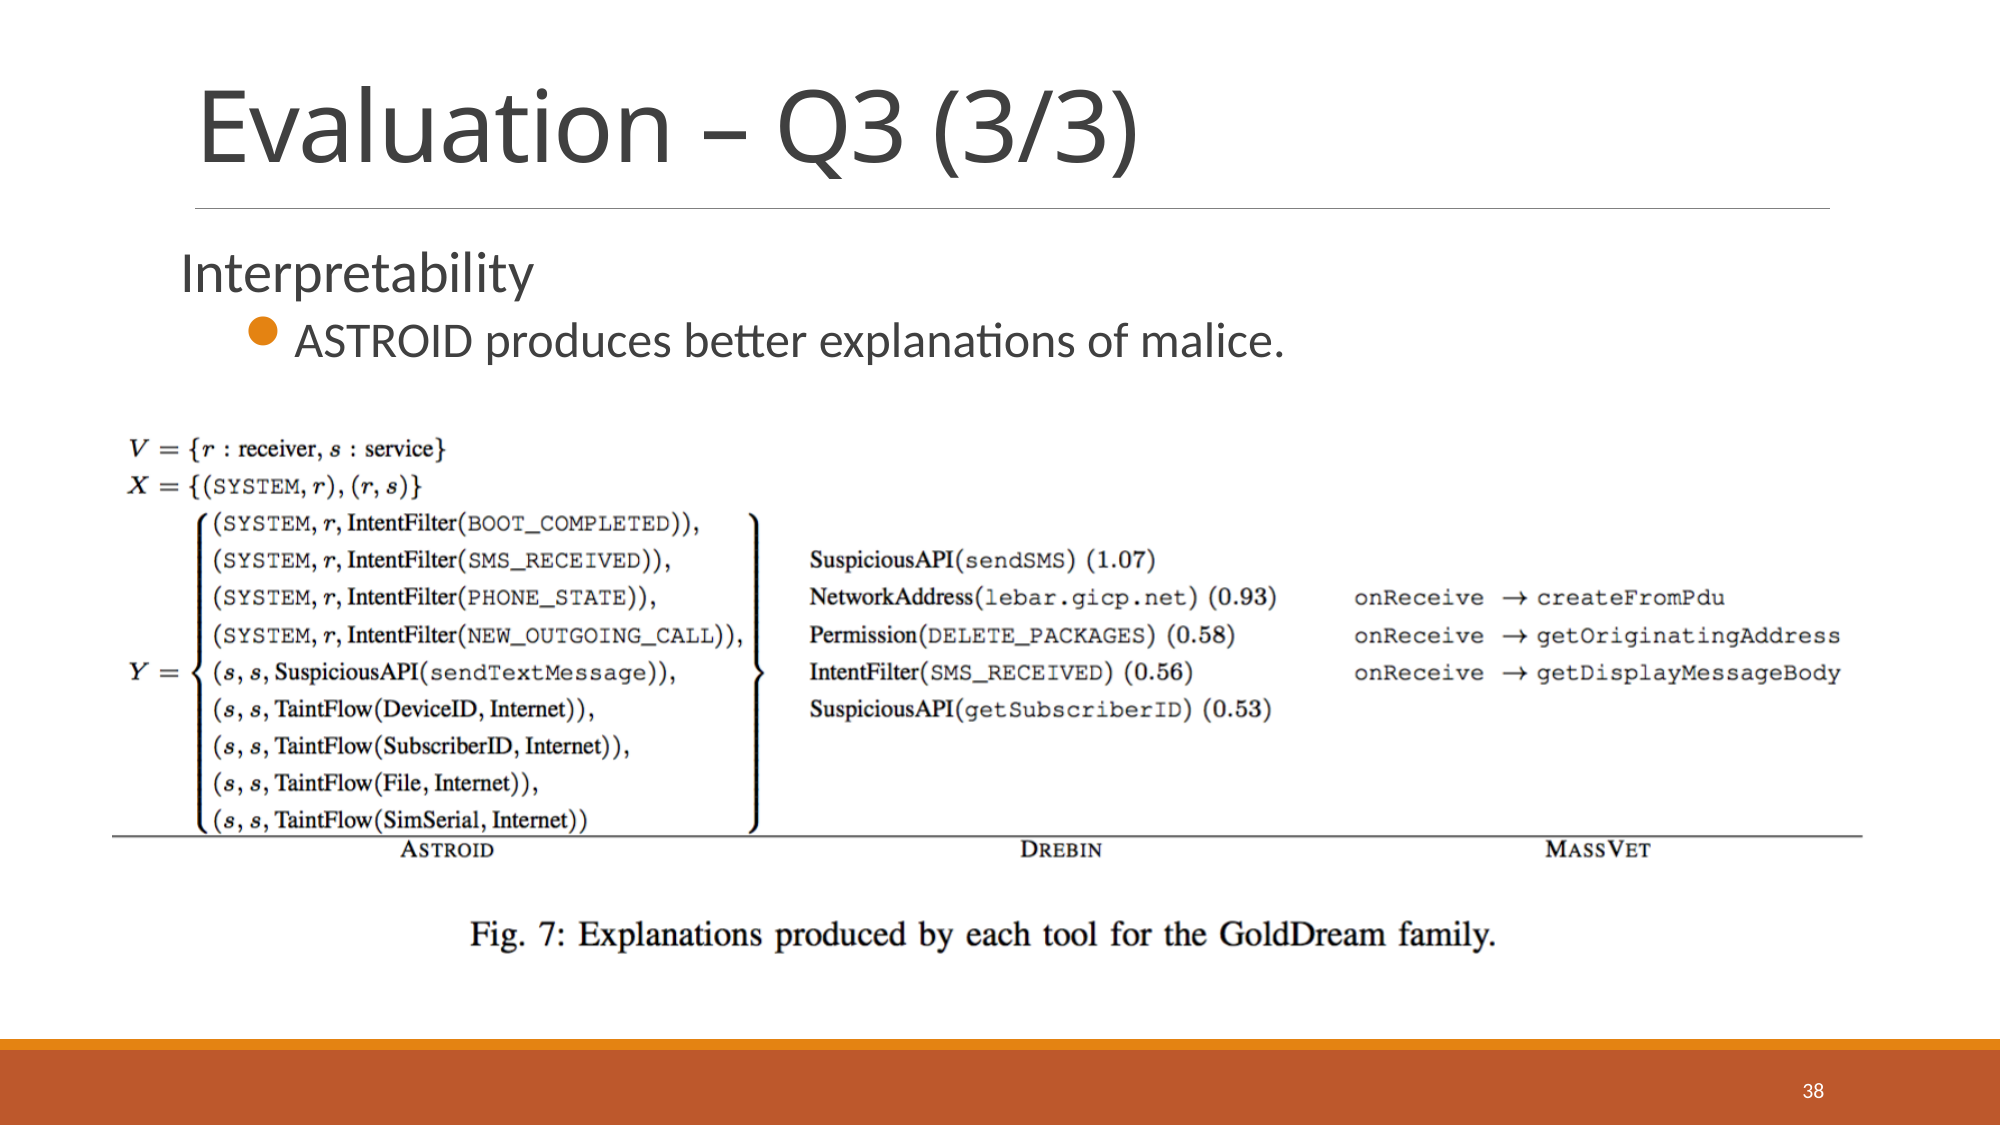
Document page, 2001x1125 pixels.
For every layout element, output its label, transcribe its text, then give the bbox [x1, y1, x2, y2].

slide_number 38 [1624, 1059, 1840, 1120]
list Interpretability ASTROID produces better explanations of malice. [180, 234, 1830, 424]
picture [111, 428, 1884, 964]
title Evaluation – Q3 (3/3) [180, 47, 1830, 190]
